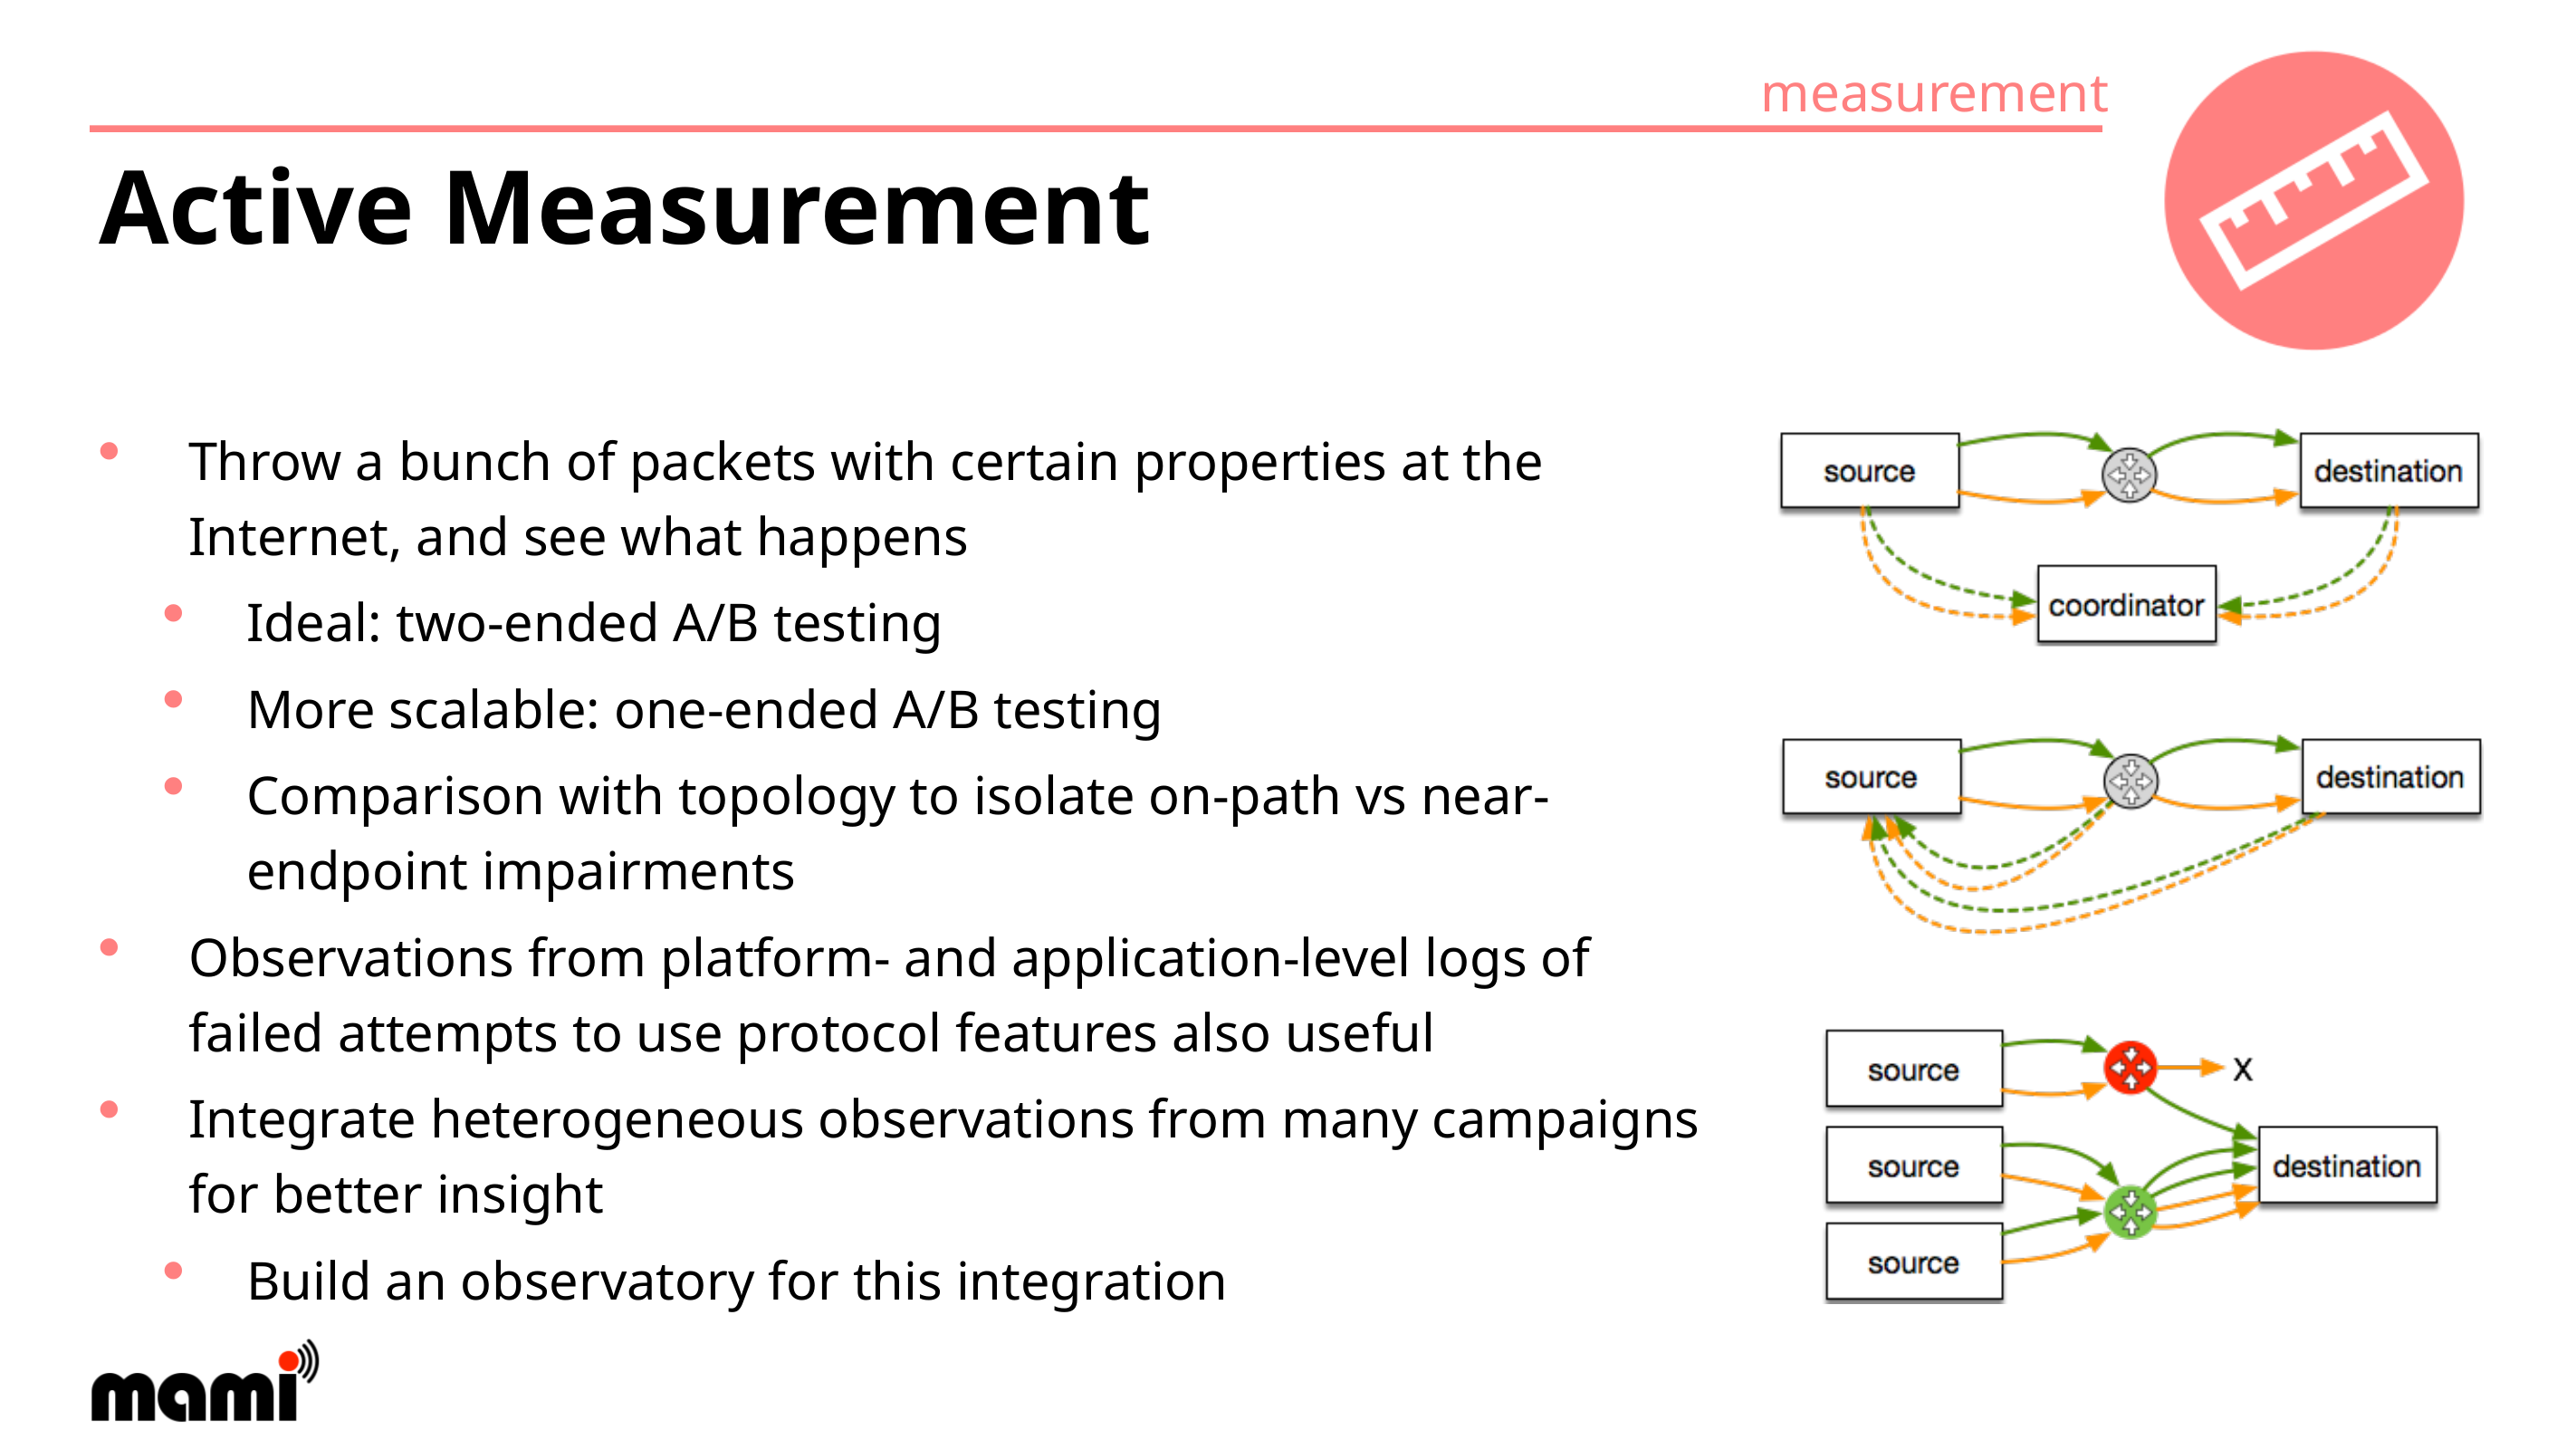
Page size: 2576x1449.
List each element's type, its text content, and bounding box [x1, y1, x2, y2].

title Active Measurement [91, 134, 2053, 341]
picture [1777, 427, 2484, 1304]
picture [90, 1337, 321, 1425]
picture [2150, 43, 2479, 371]
list Throw a bunch of packets with certain properties at the Internet, and see what happens Ideal: two-ended A/B testing More scalable: one-ended A/B testing Comparison with topology to isolate on-path vs near-endpoint impairments Observations from platform- and application-level logs of failed attempts to use protocol features also useful Integrate heterogeneous observations from many campaigns for better insight Build an observatory for this integration [91, 408, 1718, 1324]
